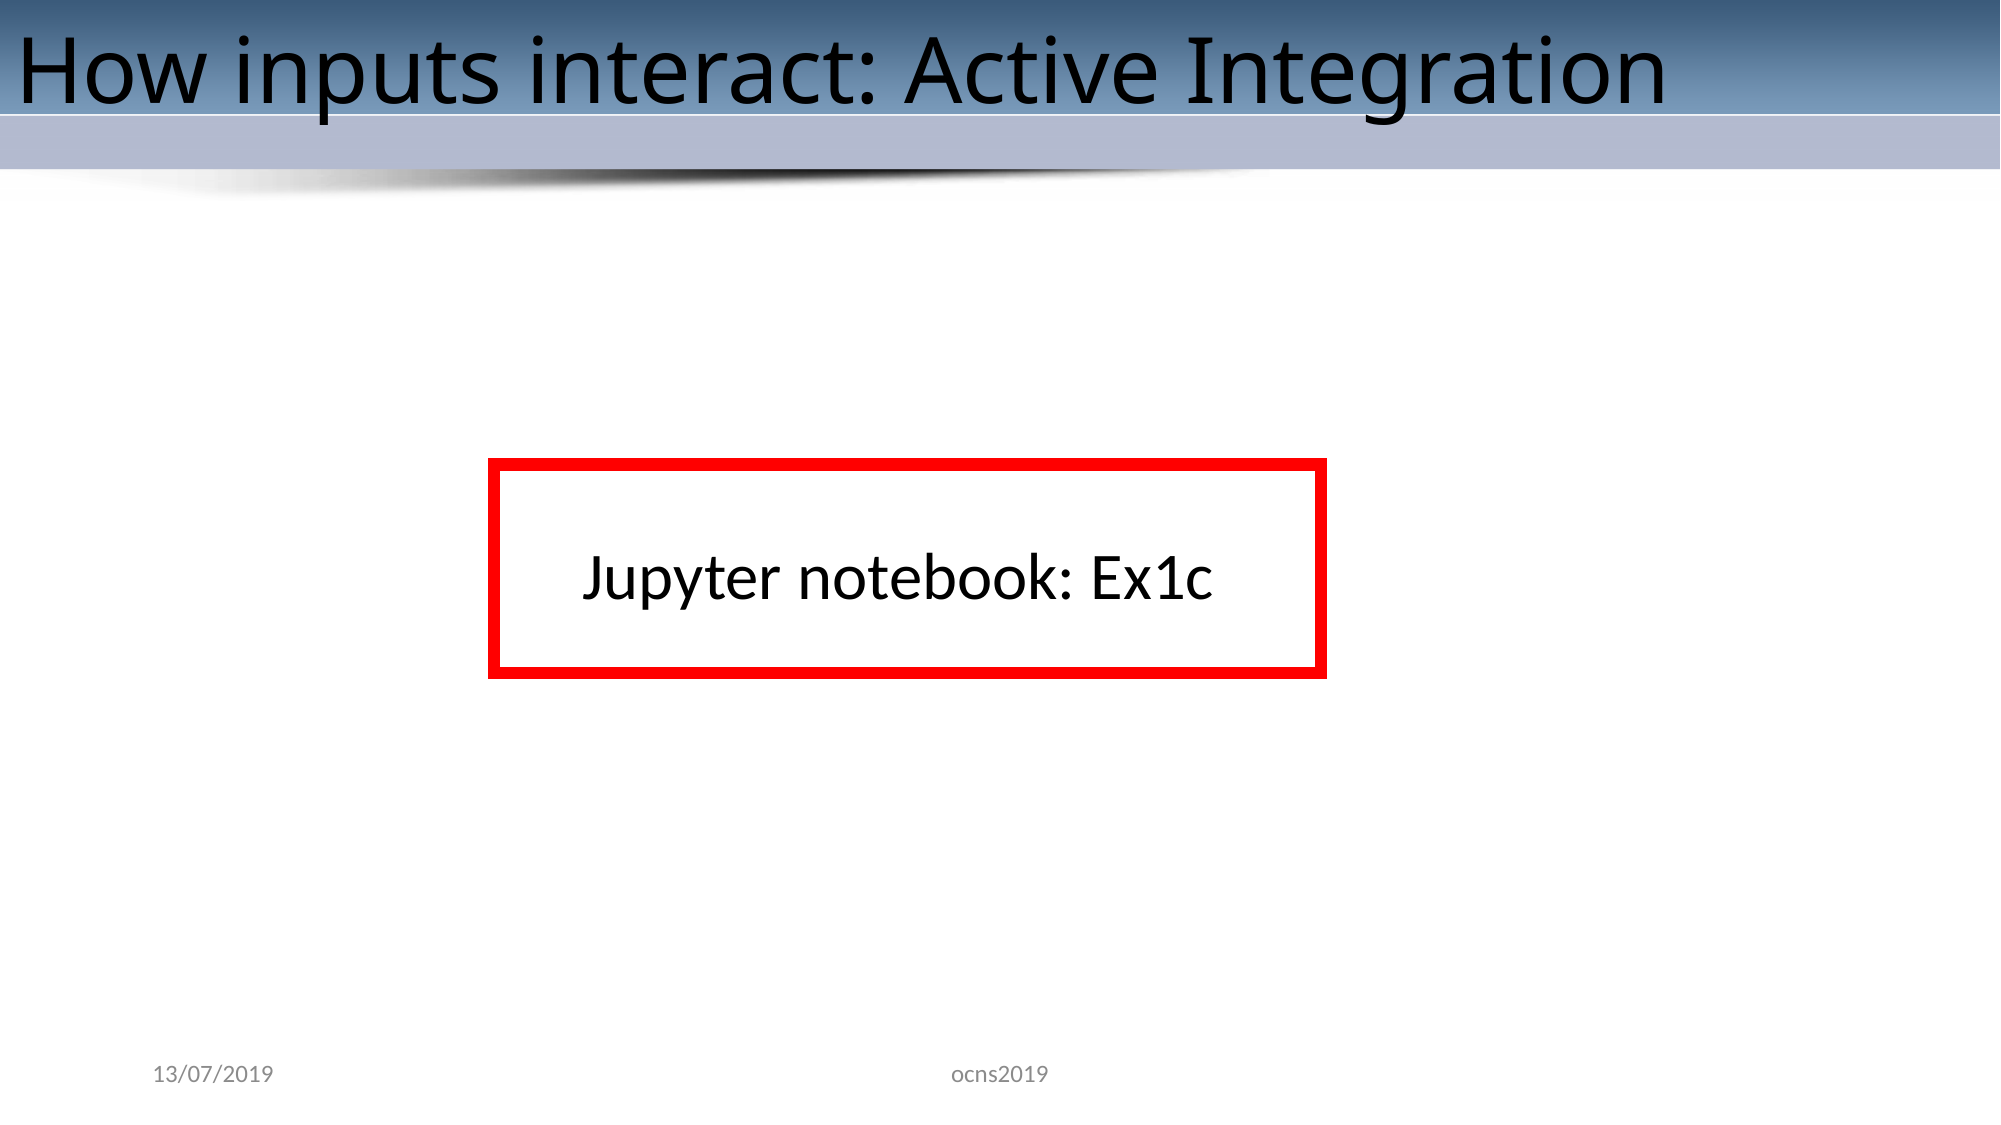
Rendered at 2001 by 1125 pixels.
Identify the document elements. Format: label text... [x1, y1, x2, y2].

picture [0, 0, 2000, 201]
footer ocns2019 [662, 1042, 1338, 1103]
text_box [493, 463, 1322, 674]
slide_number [137, 1042, 588, 1103]
